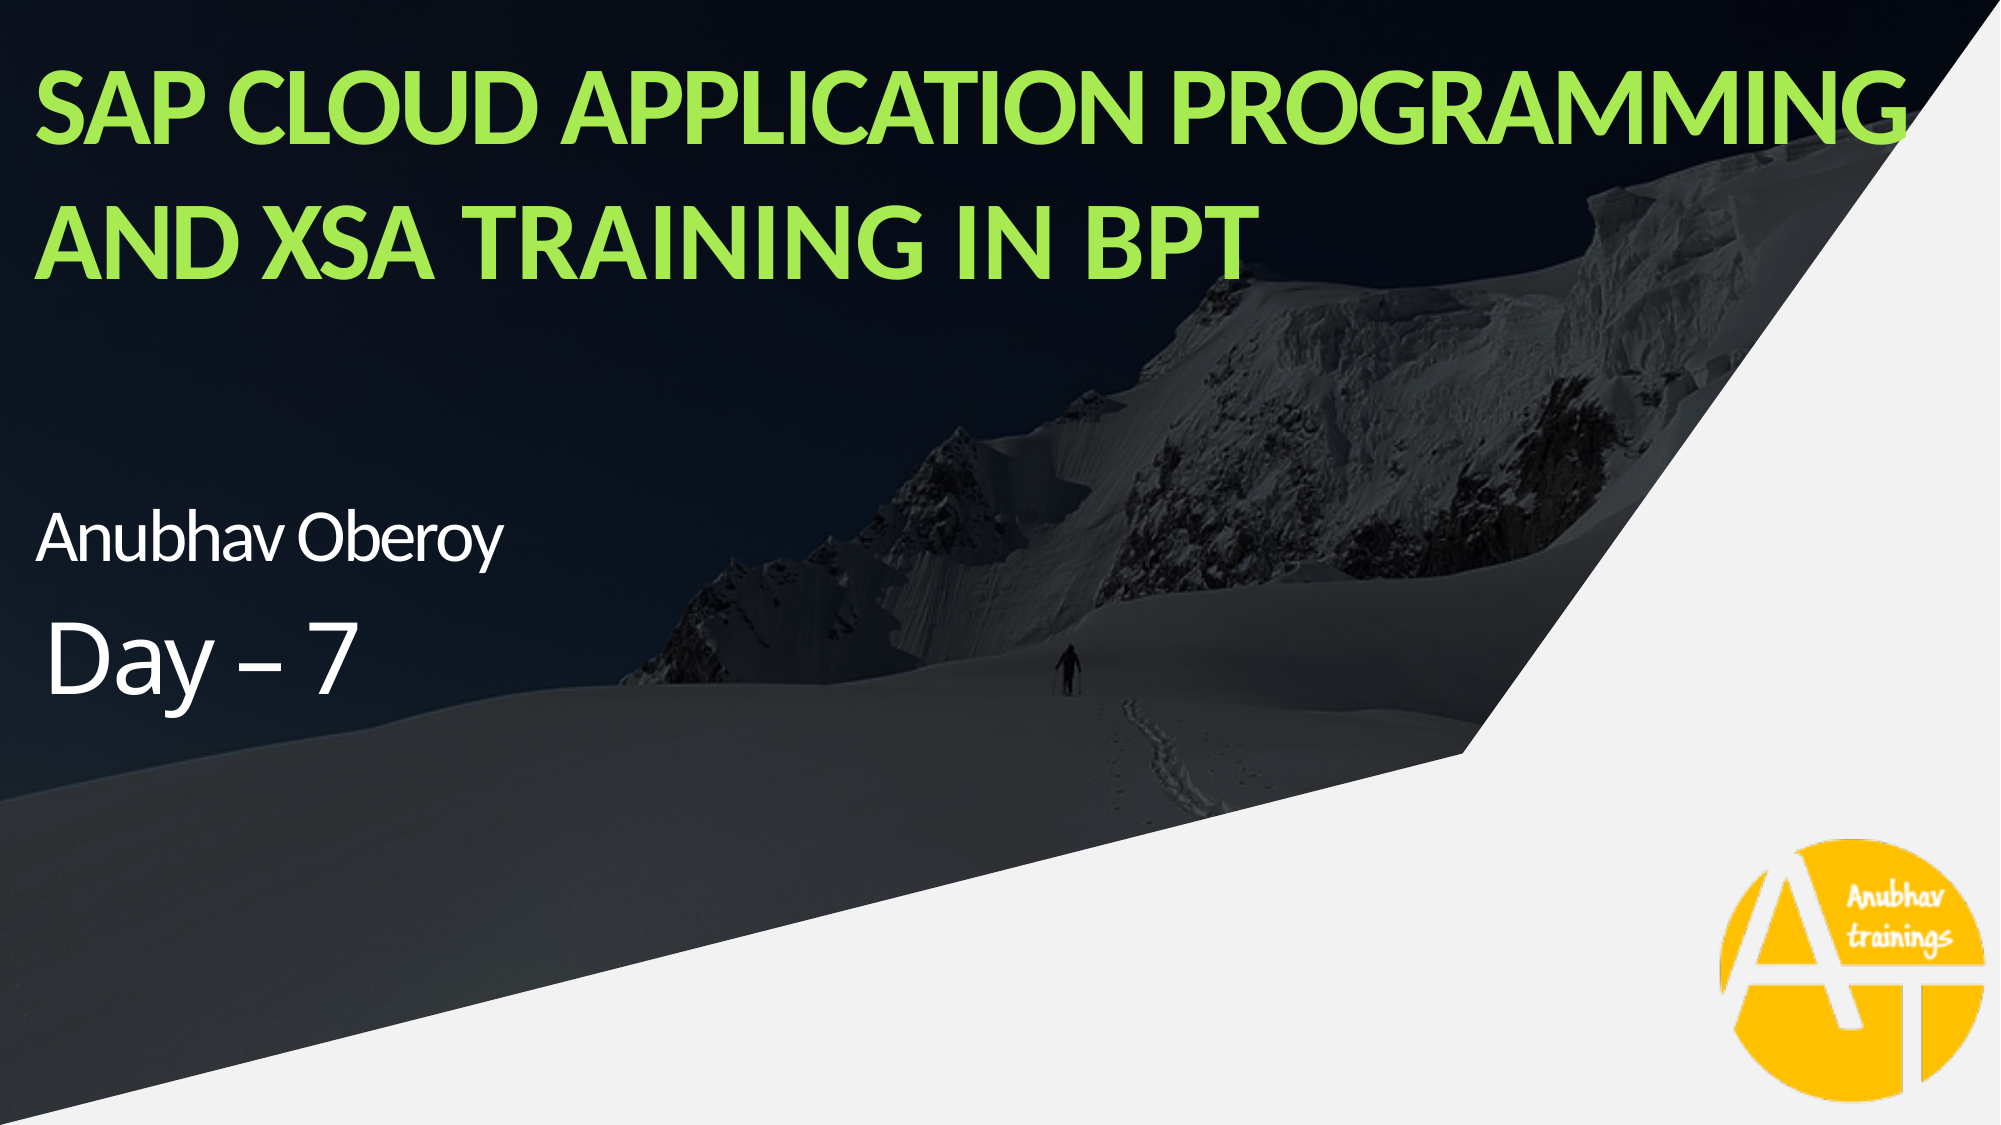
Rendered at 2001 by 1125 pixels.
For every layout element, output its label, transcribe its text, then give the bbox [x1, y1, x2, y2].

text_box Day – 7 [27, 587, 1115, 722]
picture [1694, 822, 2000, 1125]
text_box SAP CLOUD APPLICATION PROGRAMMING AND XSA TRAINING IN BPT [20, 25, 1934, 310]
text_box Anubhav Oberoy [20, 478, 1108, 584]
text_box [0, 0, 2000, 1125]
